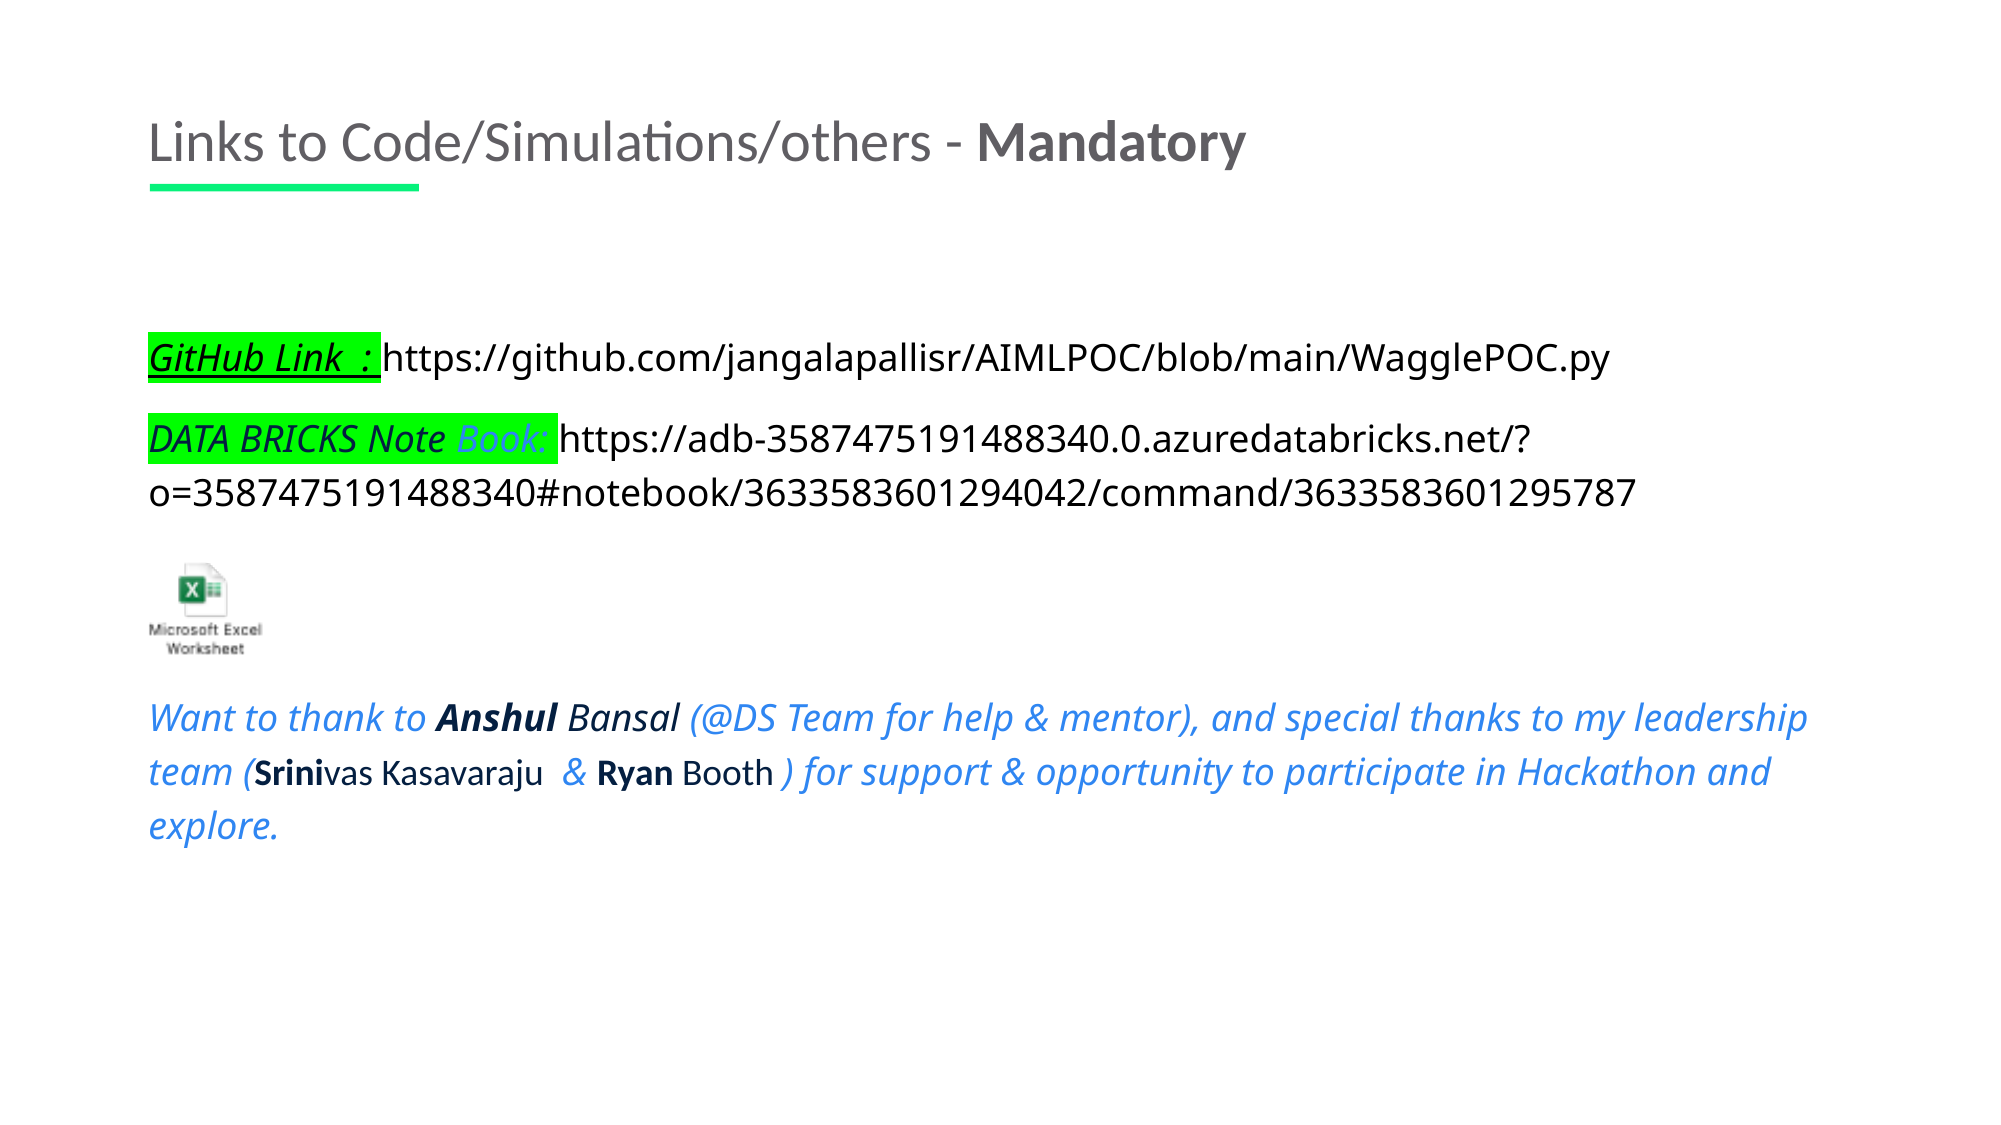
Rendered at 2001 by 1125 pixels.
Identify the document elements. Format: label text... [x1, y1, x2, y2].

list GitHub Link : https://github.com/jangalapallisr/AIMLPOC/blob/main/WagglePOC.py DATA BRICKS Note Book: https://adb-3587475191488340.0.azuredatabricks.net/?o=3587475191488340#notebook/3633583601294042/command/3633583601295787 Want to thank to Anshul Bansal (@DS Team for help & mentor), and special thanks to my leadership team (Srinivas Kasavaraju & Ryan Booth ) for support & opportunity to participate in Hackathon and explore. [133, 250, 1846, 932]
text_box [127, 562, 286, 663]
list Links to Code/Simulations/others - Mandatory [133, 103, 1846, 184]
